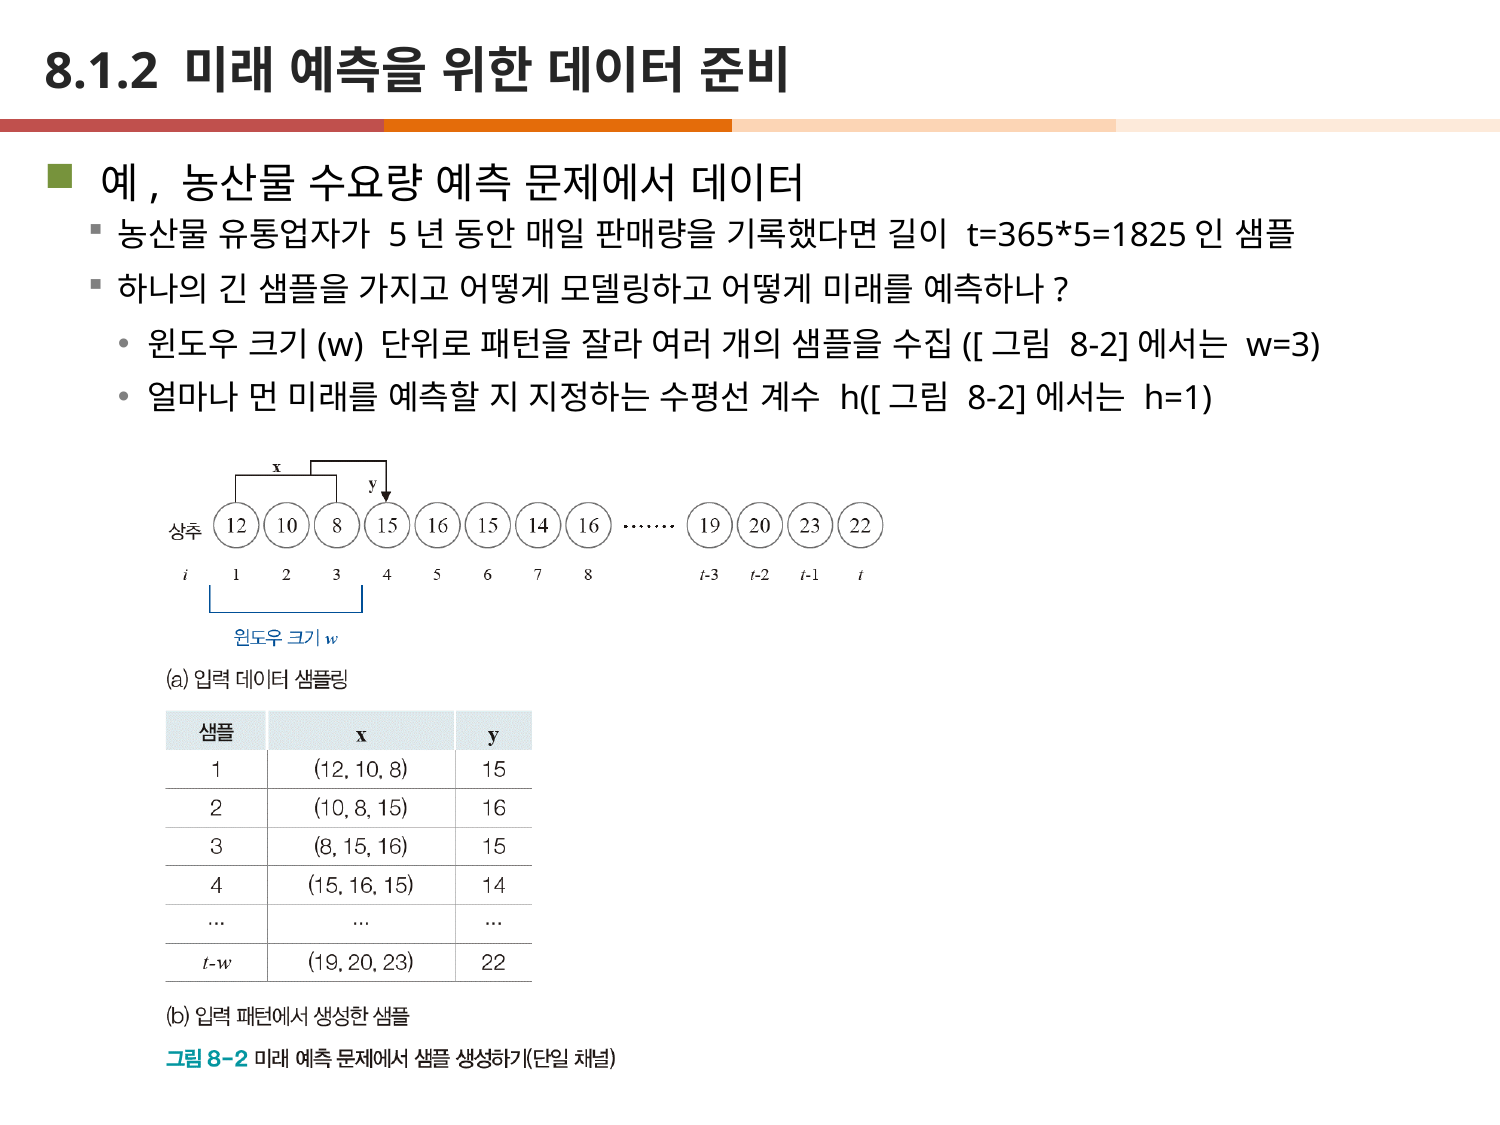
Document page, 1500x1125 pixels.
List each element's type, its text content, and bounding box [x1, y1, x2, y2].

picture [159, 444, 892, 1076]
title 8.1.2 미래 예측을 위한 데이터 준비 [29, 23, 1270, 114]
list 예, 농산물 수요량 예측 문제에서 데이터 농산물 유통업자가 5년 동안 매일 판매량을 기록했다면 길이 t=365*5=1825인 샘플 하나의 긴 샘플을 가지고 어떻게 모델링하고 어떻게 미래를 예측하나? 윈도우 크기(w) 단위로 패턴을 잘라 여러 개의 샘플을 수집([그림 8-2]에서는 w=3) 얼마나 먼 미래를 예측할 지 지정하는 수평선 계수 h([그림 8-2]에서는 h=1) [29, 148, 1471, 1083]
